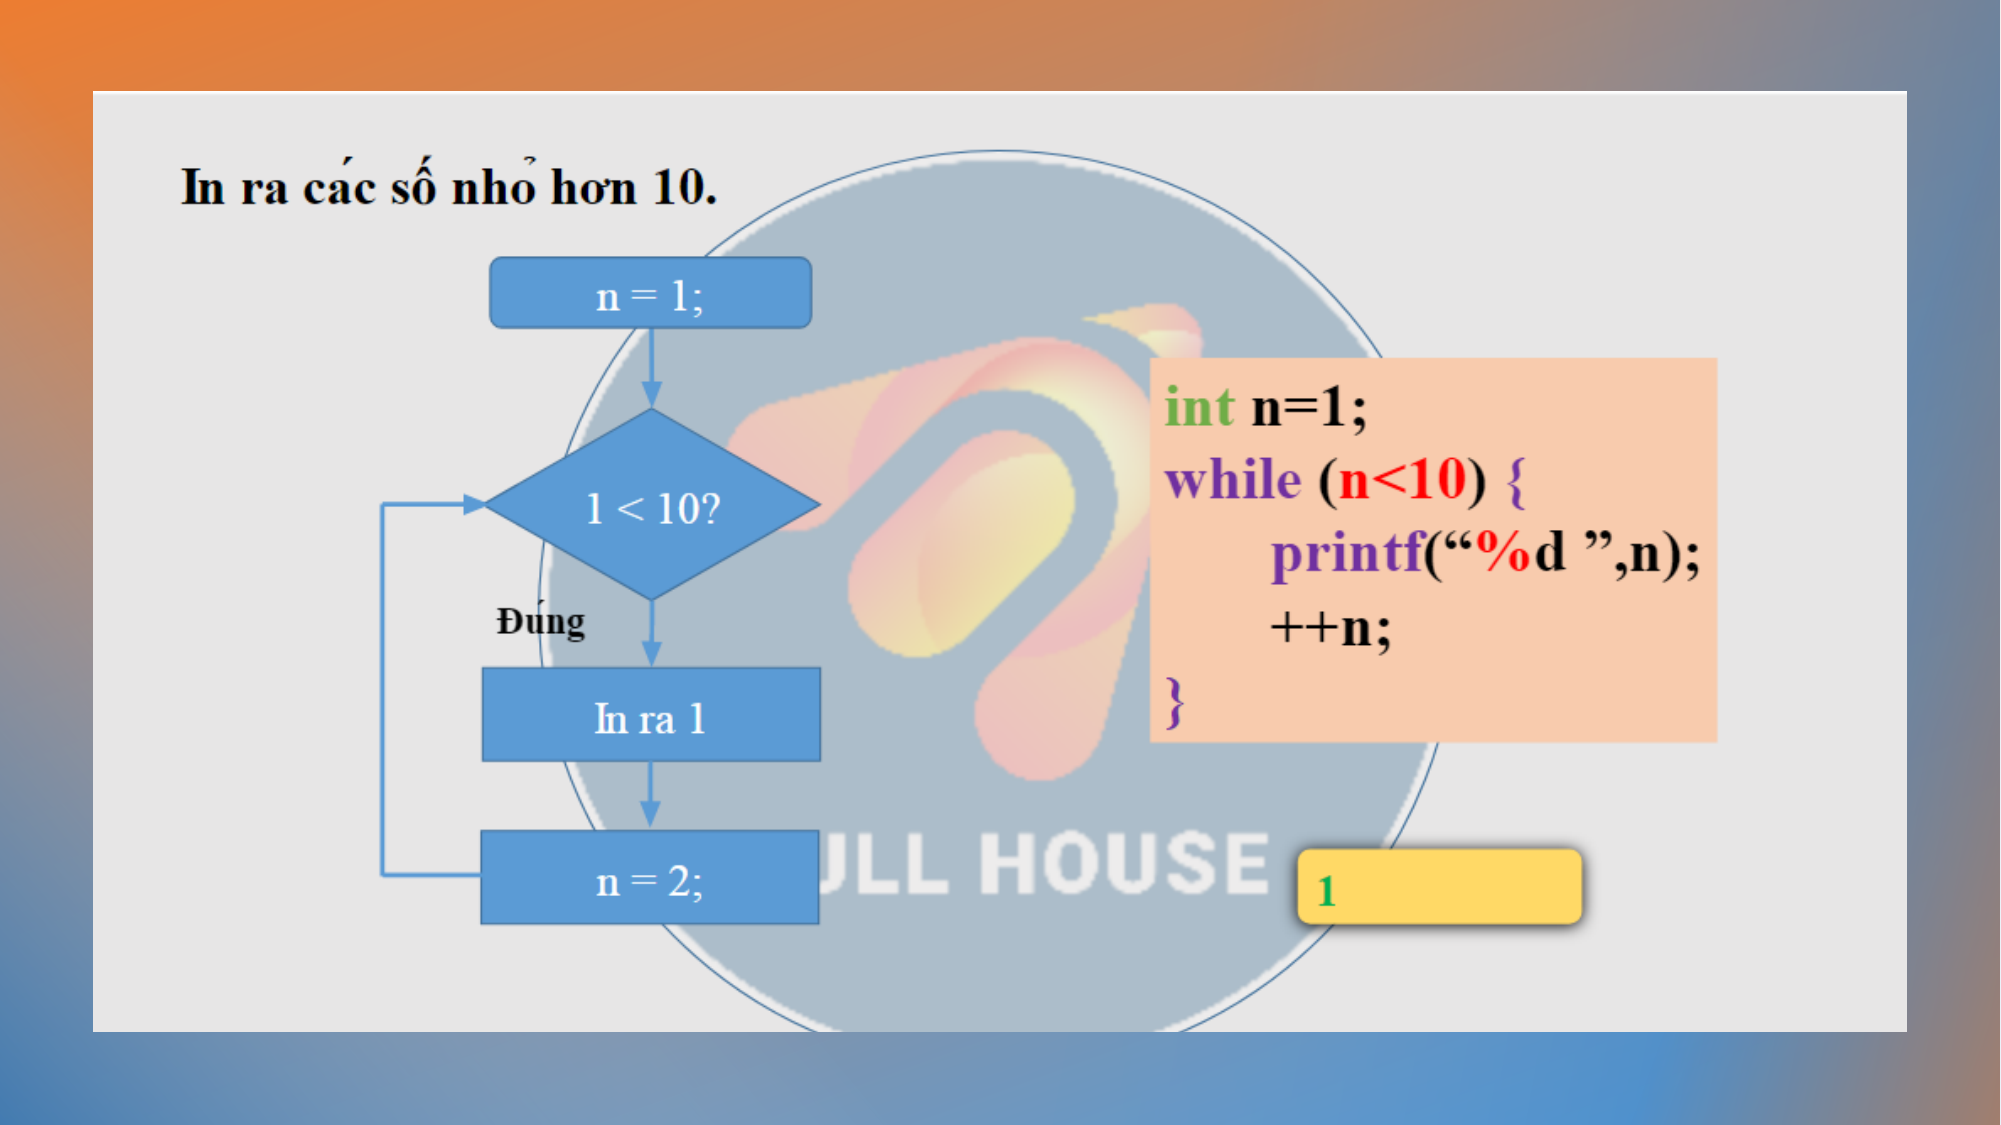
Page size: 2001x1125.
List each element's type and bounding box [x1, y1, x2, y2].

picture [92, 91, 1907, 1032]
text_box [0, 0, 2000, 1125]
